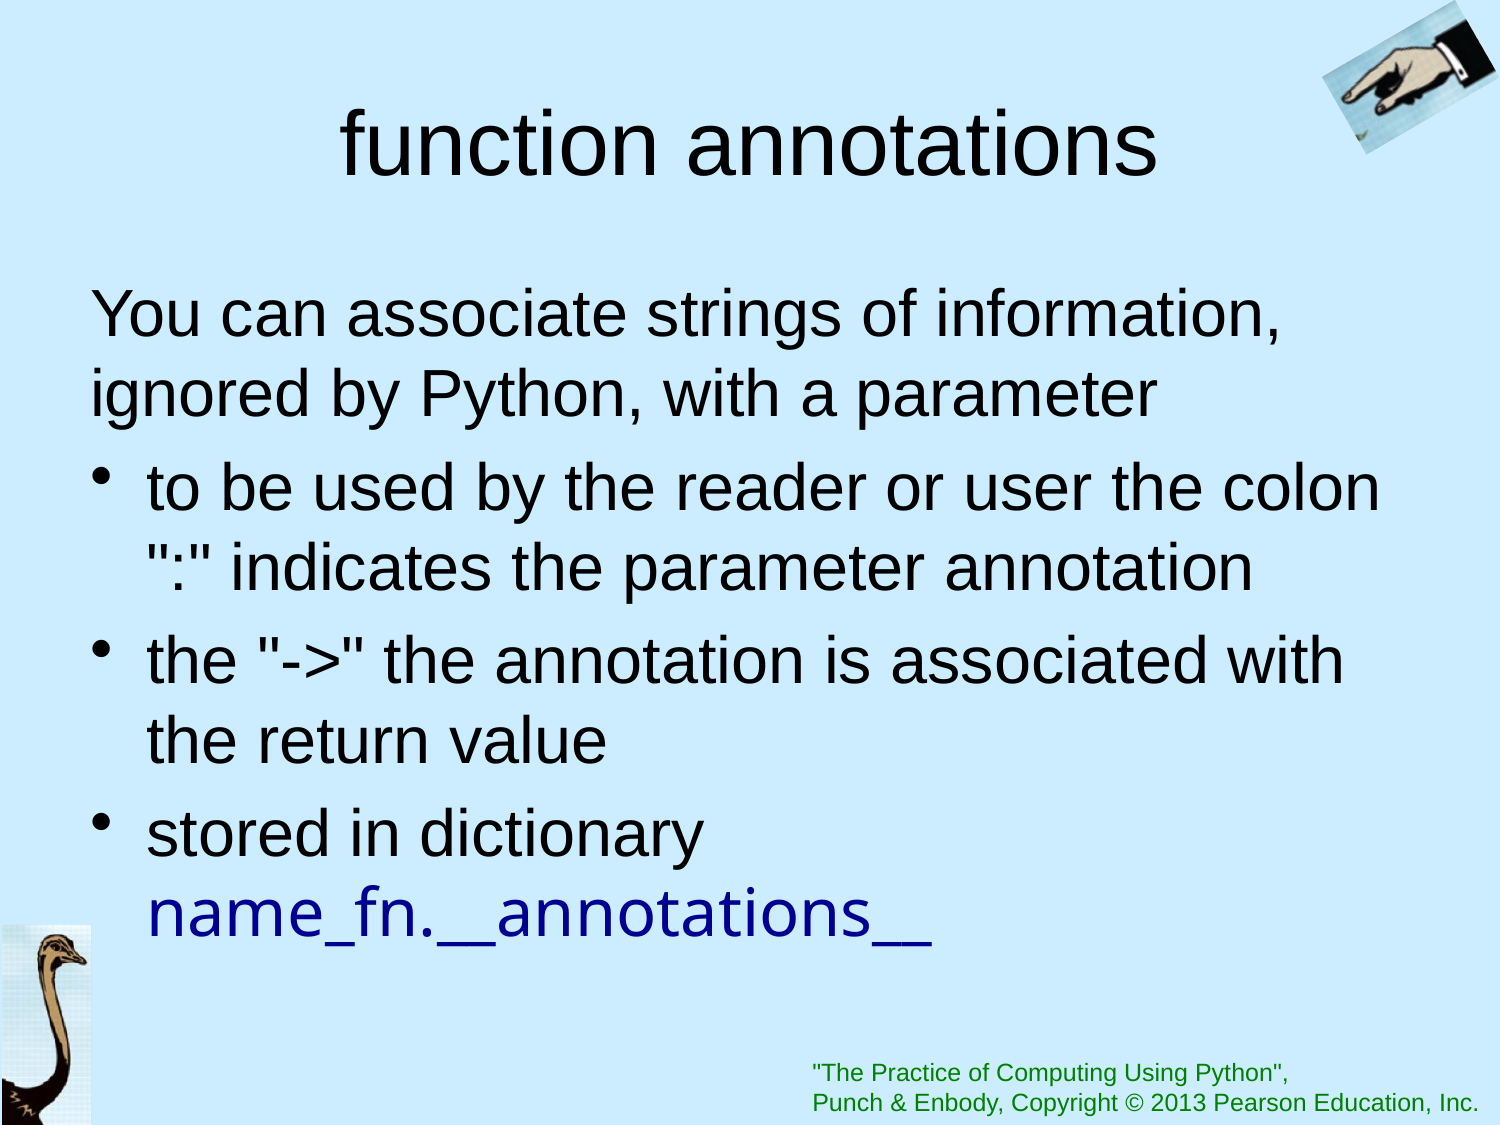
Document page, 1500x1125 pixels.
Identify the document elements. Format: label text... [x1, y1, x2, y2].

picture [2, 924, 92, 1125]
list You can associate strings of information, ignored by Python, with a parameter to be used by the reader or user the colon ":" indicates the parameter annotation the "->" the annotation is associated with the return value stored in dictionary name_fn.__annotations__ [75, 262, 1425, 1005]
title function annotations [75, 45, 1425, 233]
picture [1378, 0, 1499, 120]
